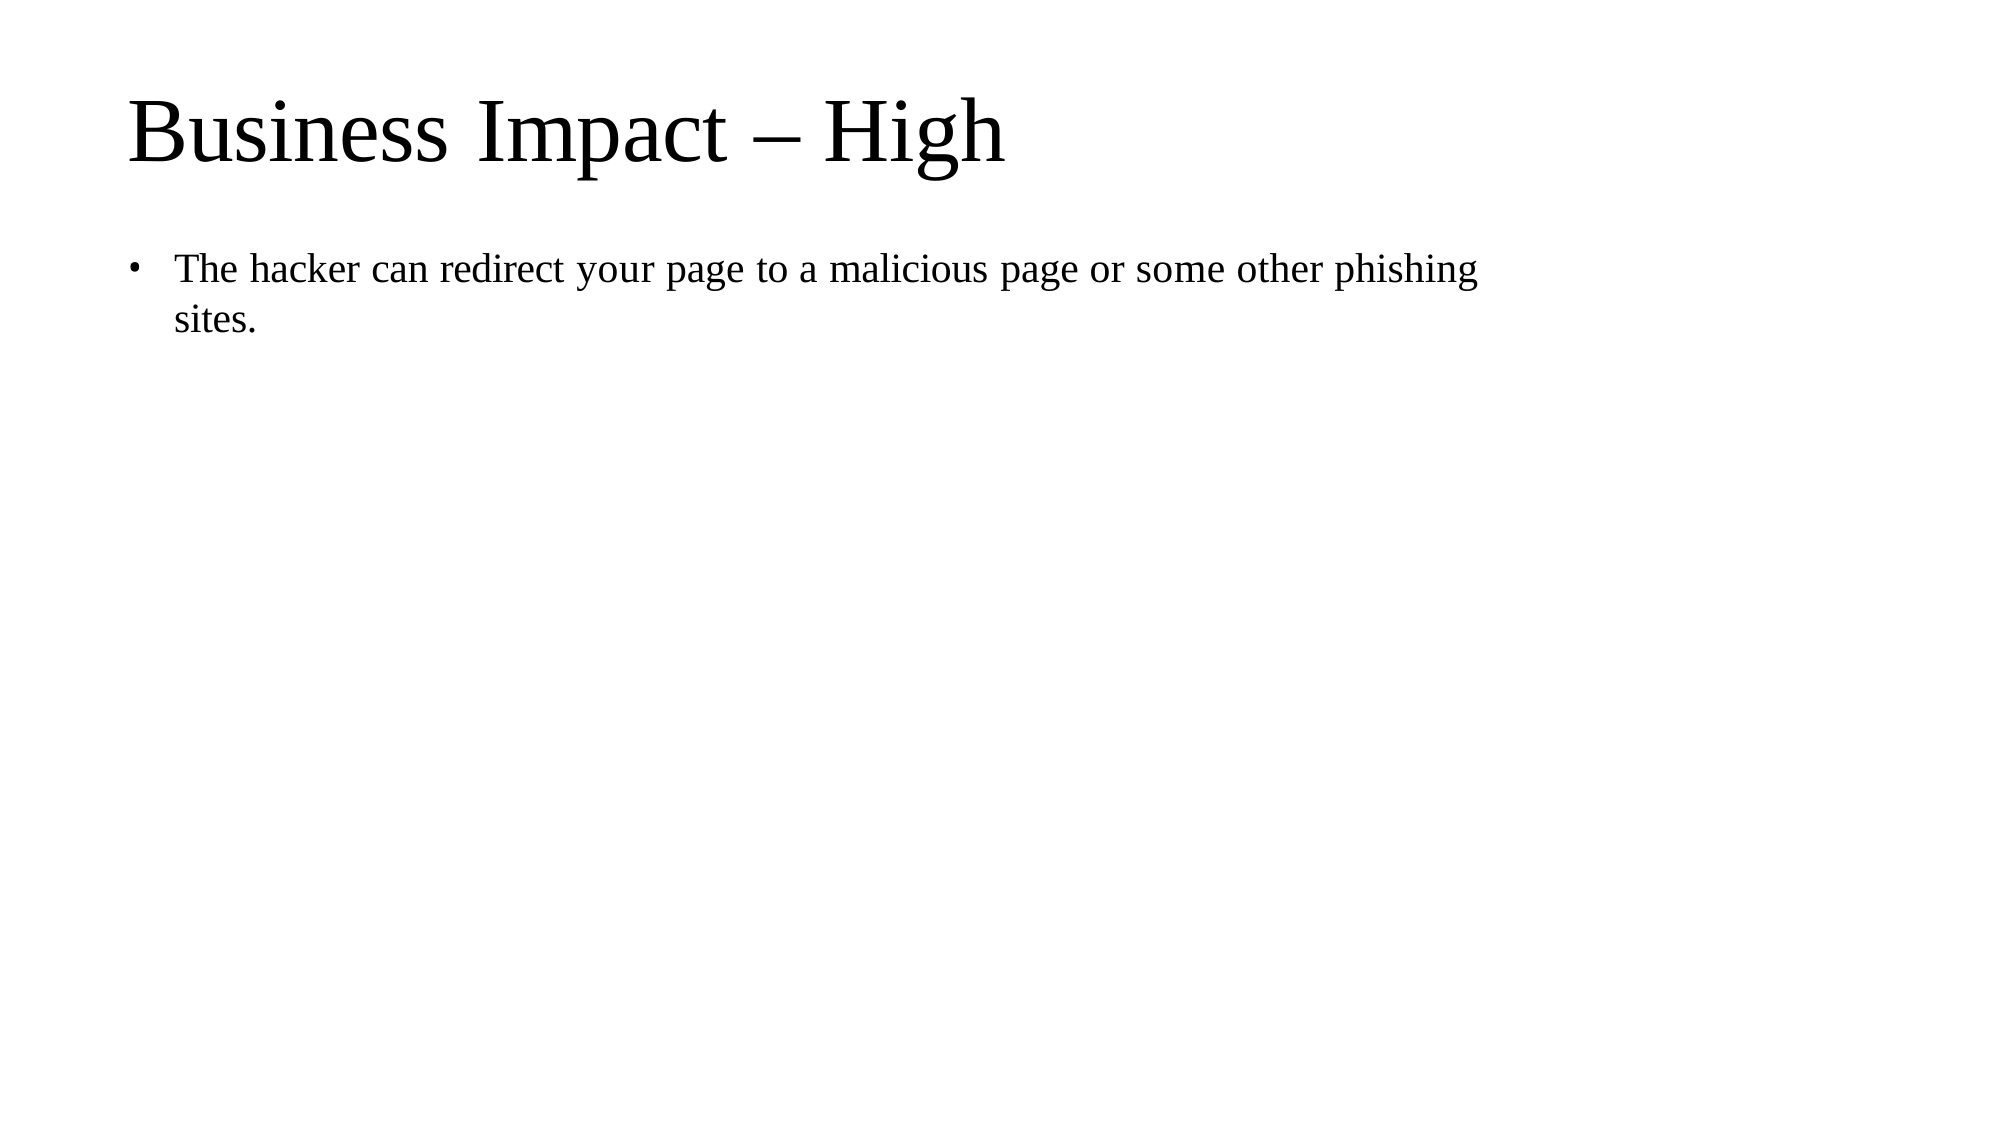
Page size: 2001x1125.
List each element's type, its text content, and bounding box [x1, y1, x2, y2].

text_box Business Impact – High [125, 67, 1008, 180]
text_box The hacker can redirect your page to a malicious page or some other phishing sites. [125, 239, 1562, 342]
